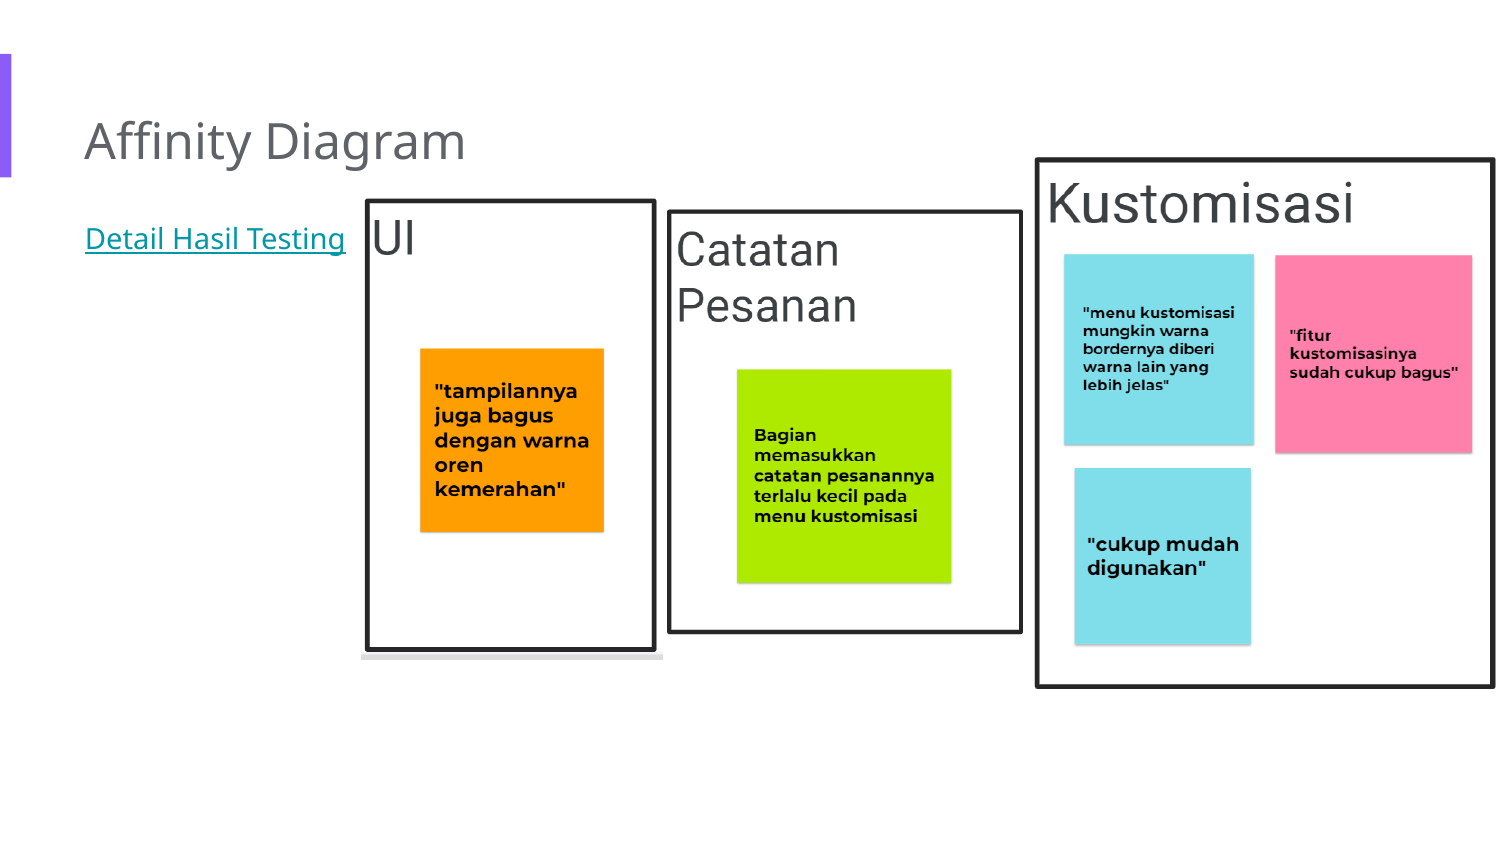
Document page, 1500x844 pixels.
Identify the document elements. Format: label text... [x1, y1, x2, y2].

text_box Affinity Diagram [84, 85, 665, 185]
picture [361, 148, 1500, 696]
text_box Detail Hasil Testing [84, 185, 386, 276]
